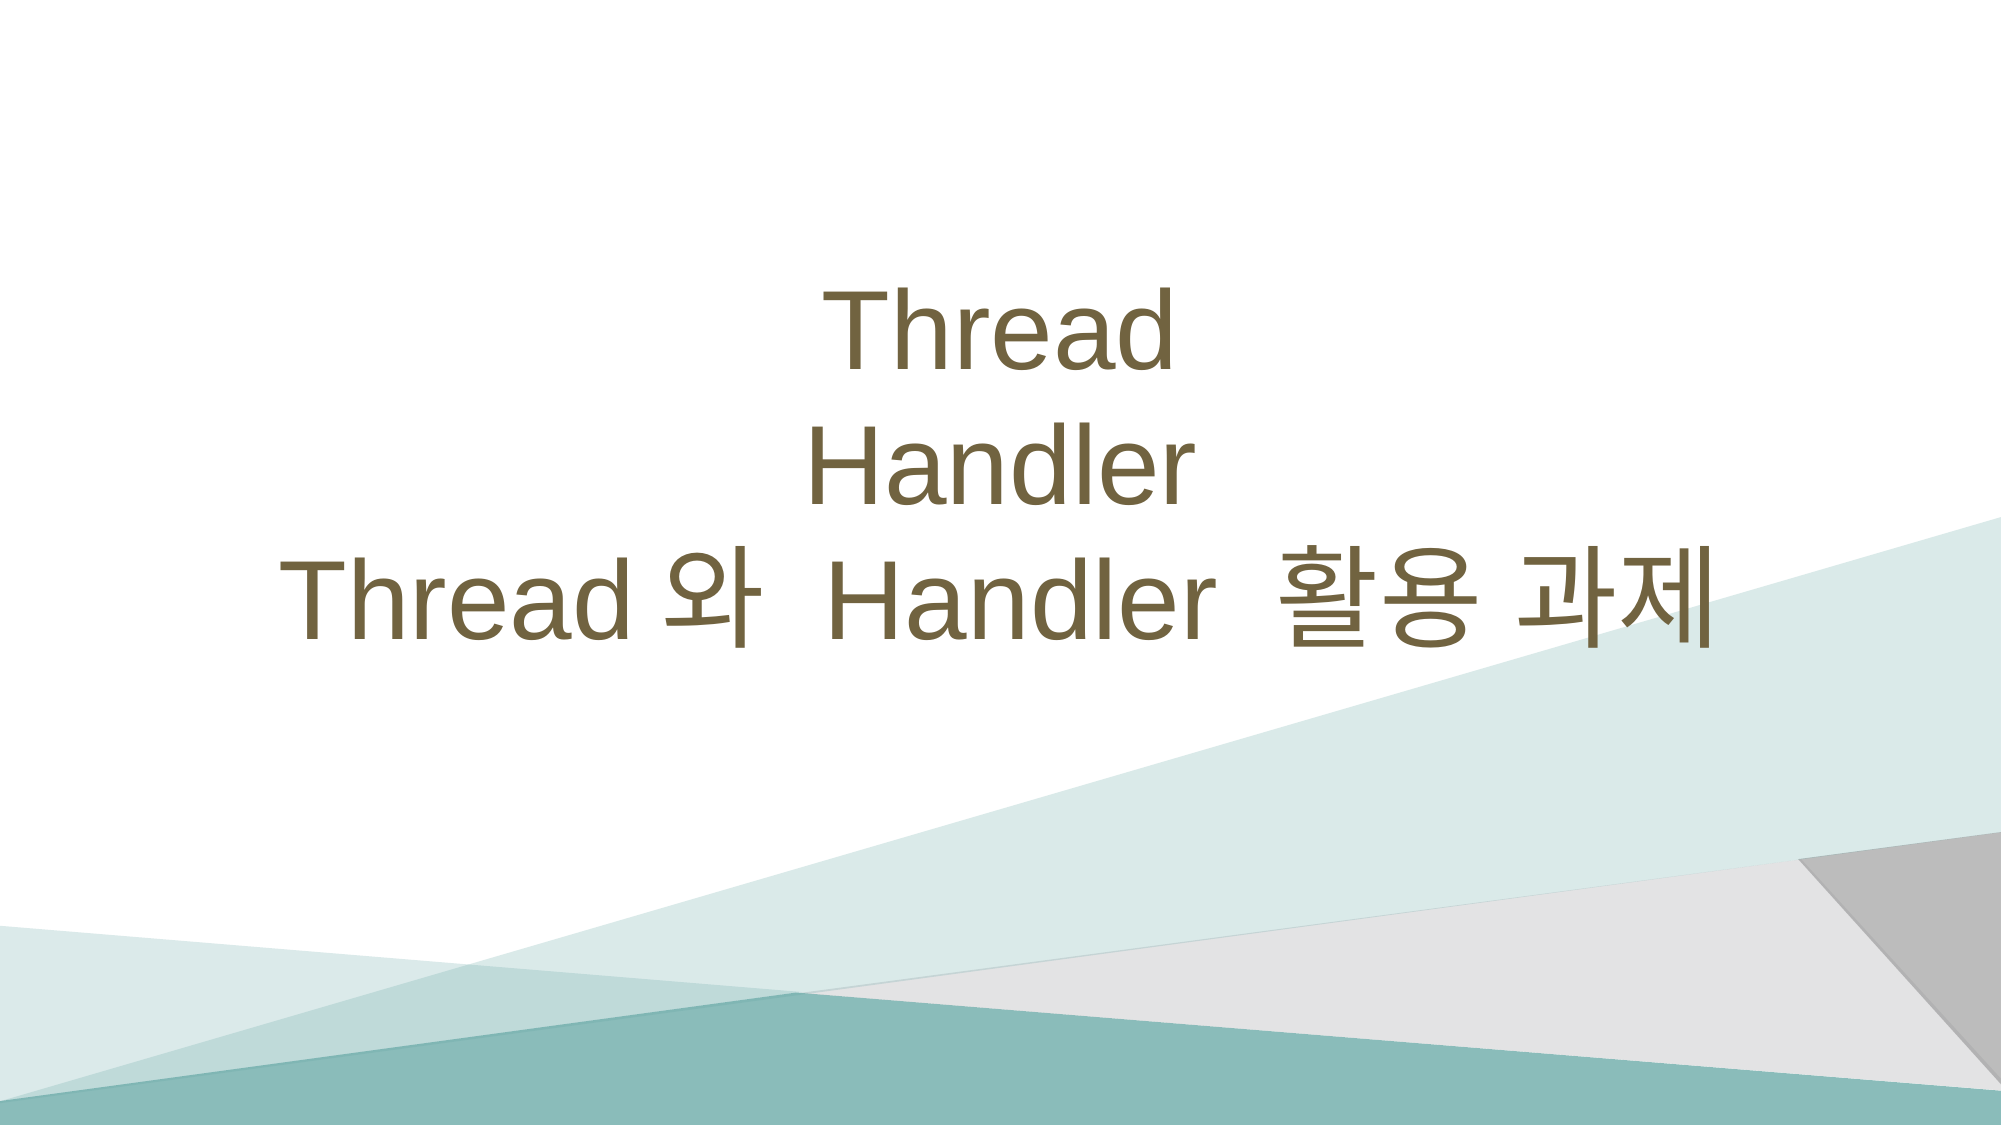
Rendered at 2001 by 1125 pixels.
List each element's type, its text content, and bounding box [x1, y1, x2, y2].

title Thread Handler Thread와 Handler 활용 과제 [54, 238, 1946, 680]
